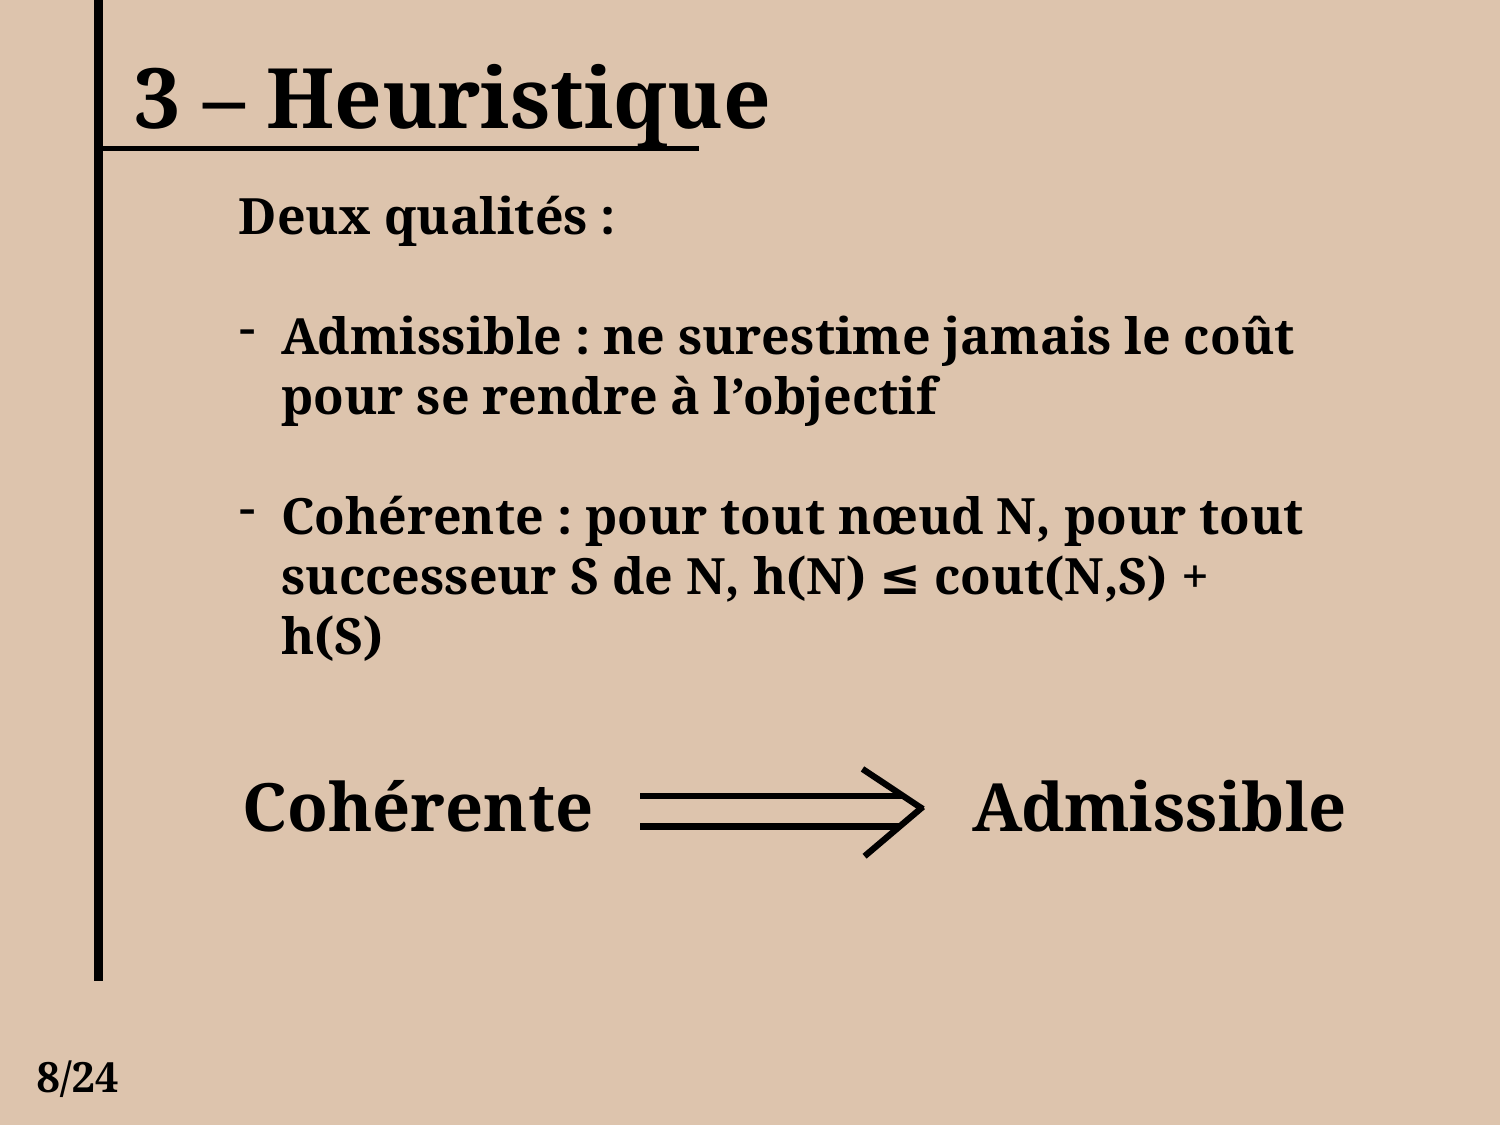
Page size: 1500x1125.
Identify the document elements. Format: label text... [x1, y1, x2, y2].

text_box Deux qualités : Admissible : ne surestime jamais le coût pour se rendre à l’objectif Cohérente : pour tout nœud N, pour tout successeur S de N, h(N) ≤ cout(N,S) + h(S) [227, 233, 1329, 730]
text_box 8/24 [25, 1029, 147, 1107]
text_box Cohérente Admissible [227, 748, 1363, 851]
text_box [862, 768, 923, 810]
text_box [864, 806, 923, 857]
text_box 3 – Heuristique [119, 40, 1500, 155]
